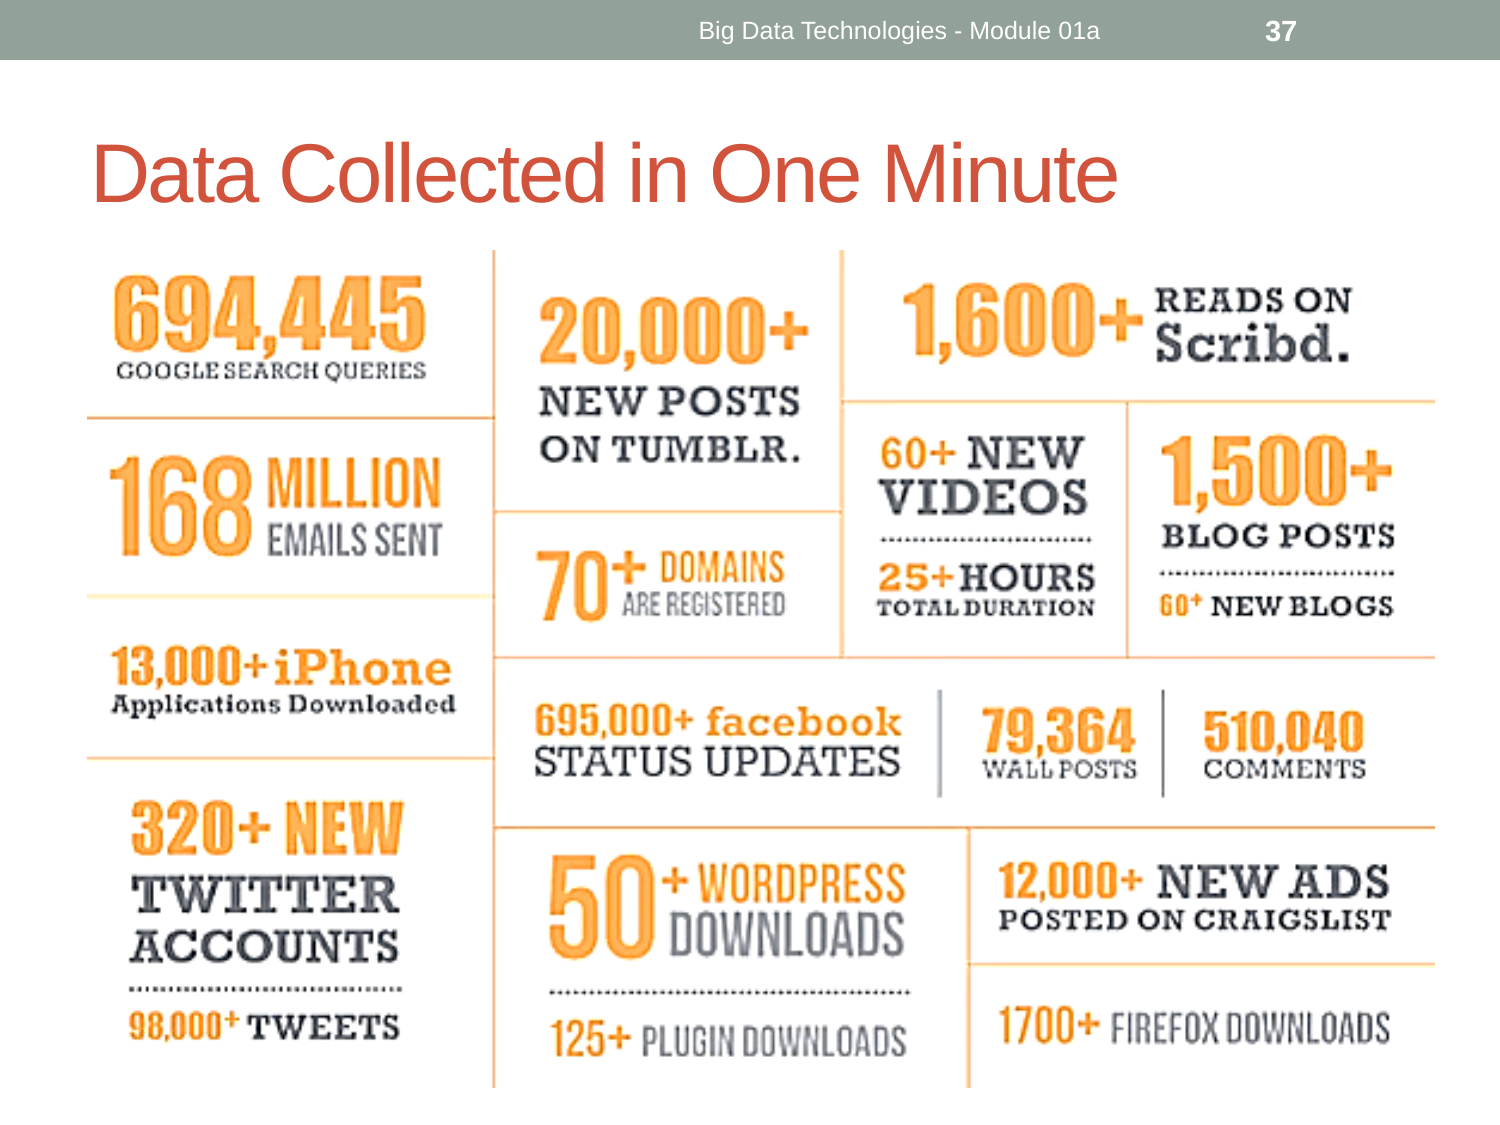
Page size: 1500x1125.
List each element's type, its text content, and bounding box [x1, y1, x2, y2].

slide_number 37 [1250, 3, 1425, 57]
picture [87, 250, 1435, 1088]
footer Big Data Technologies - Module 01a [562, 3, 1238, 57]
title Data Collected in One Minute [75, 87, 1425, 250]
